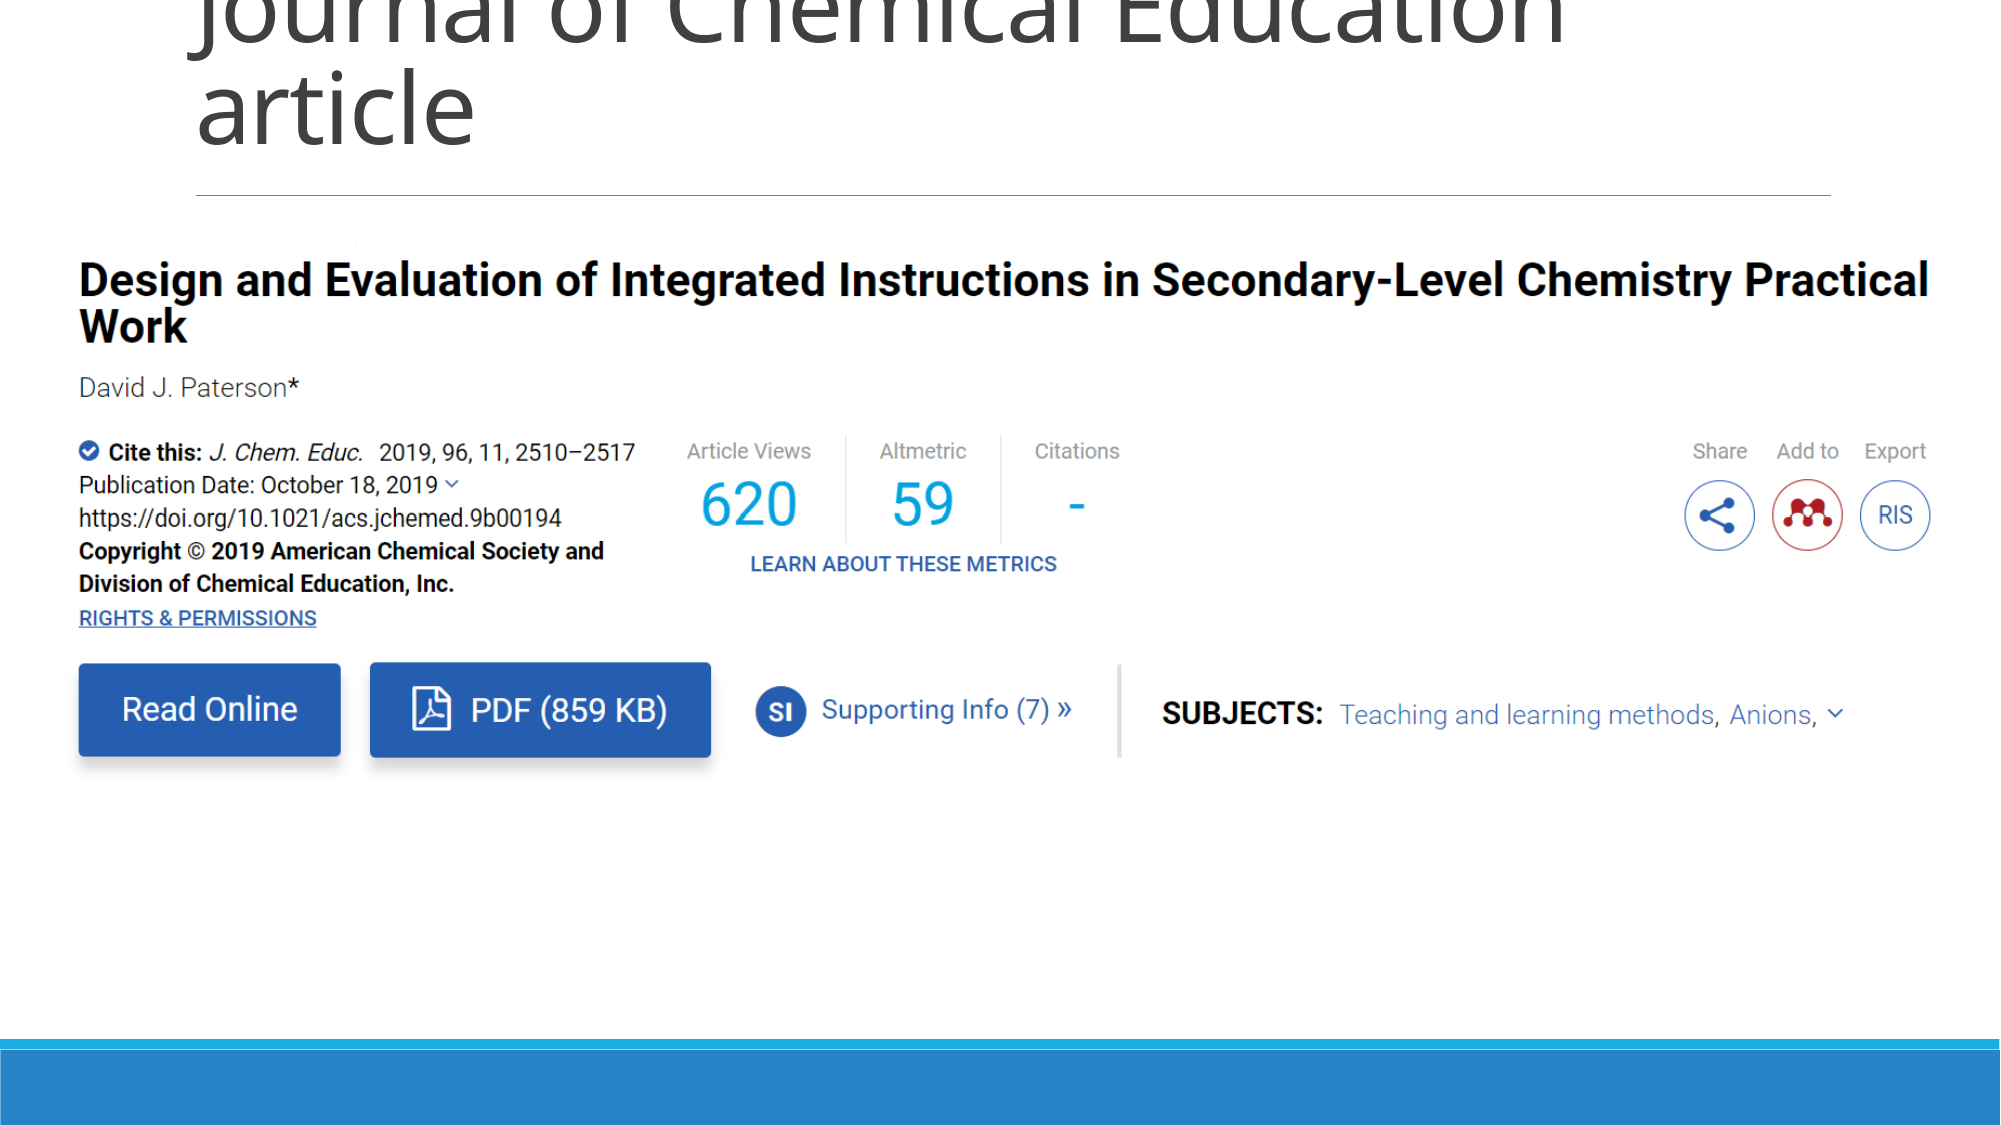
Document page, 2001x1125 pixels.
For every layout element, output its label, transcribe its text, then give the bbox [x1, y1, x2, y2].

title Journal of Chemical Education article [180, 47, 1830, 173]
picture [42, 243, 1977, 788]
